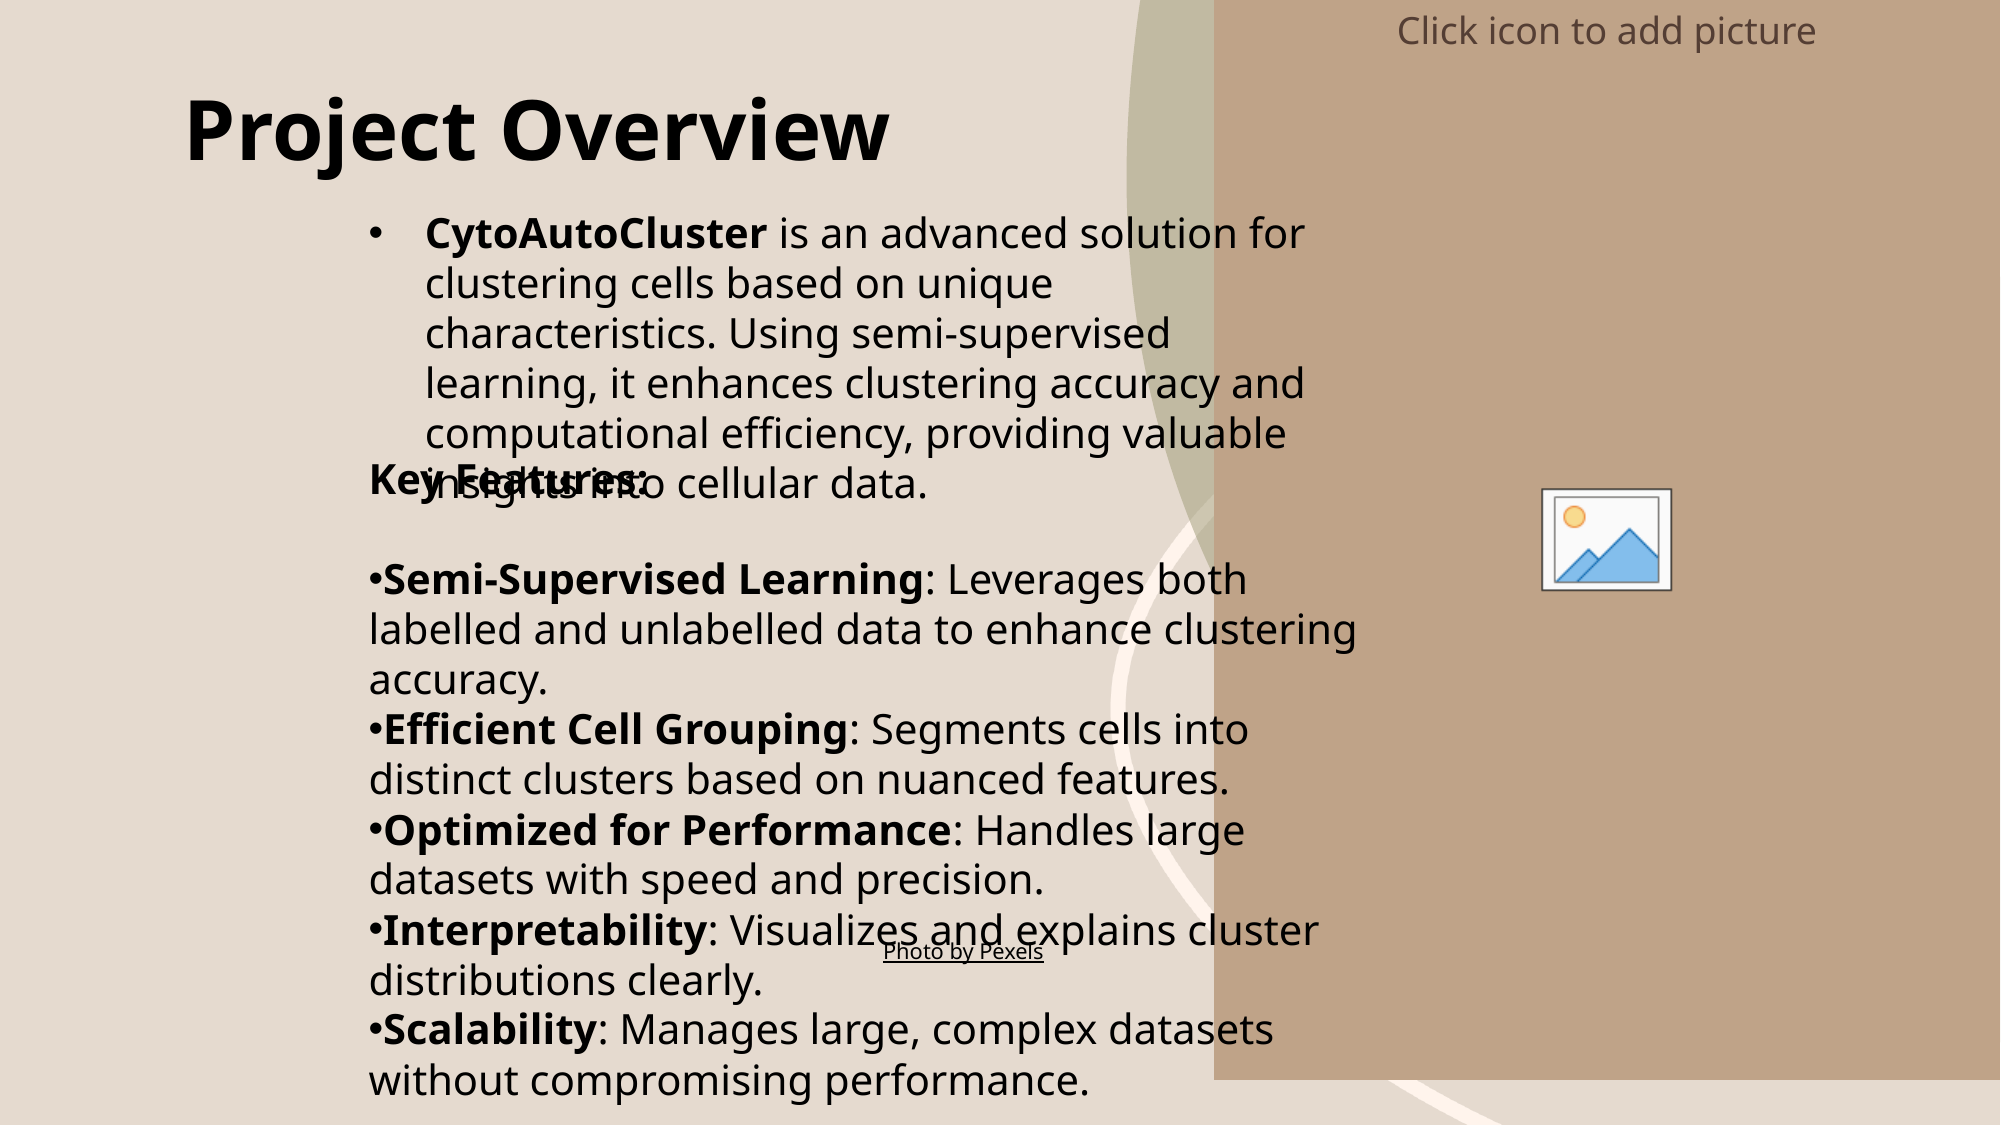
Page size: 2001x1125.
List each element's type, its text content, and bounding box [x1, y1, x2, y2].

picture [1214, 0, 2000, 1125]
text_box Key Features: Semi-Supervised Learning: Leverages both labelled and unlabelled data to enhance clustering accuracy. Efficient Cell Grouping: Segments cells into distinct clusters based on nuanced features. Optimized for Performance: Handles large datasets with speed and precision. Interpretability: Visualizes and explains cluster distributions clearly. Scalability: Manages large, complex datasets without compromising performance. [353, 515, 1394, 1125]
text_box CytoAutoCluster is an advanced solution for clustering cells based on unique characteristics. Using semi-supervised learning, it enhances clustering accuracy and computational efficiency, providing valuable insights into cellular data. [353, 199, 1214, 515]
text_box Project Overview [169, 78, 1000, 176]
